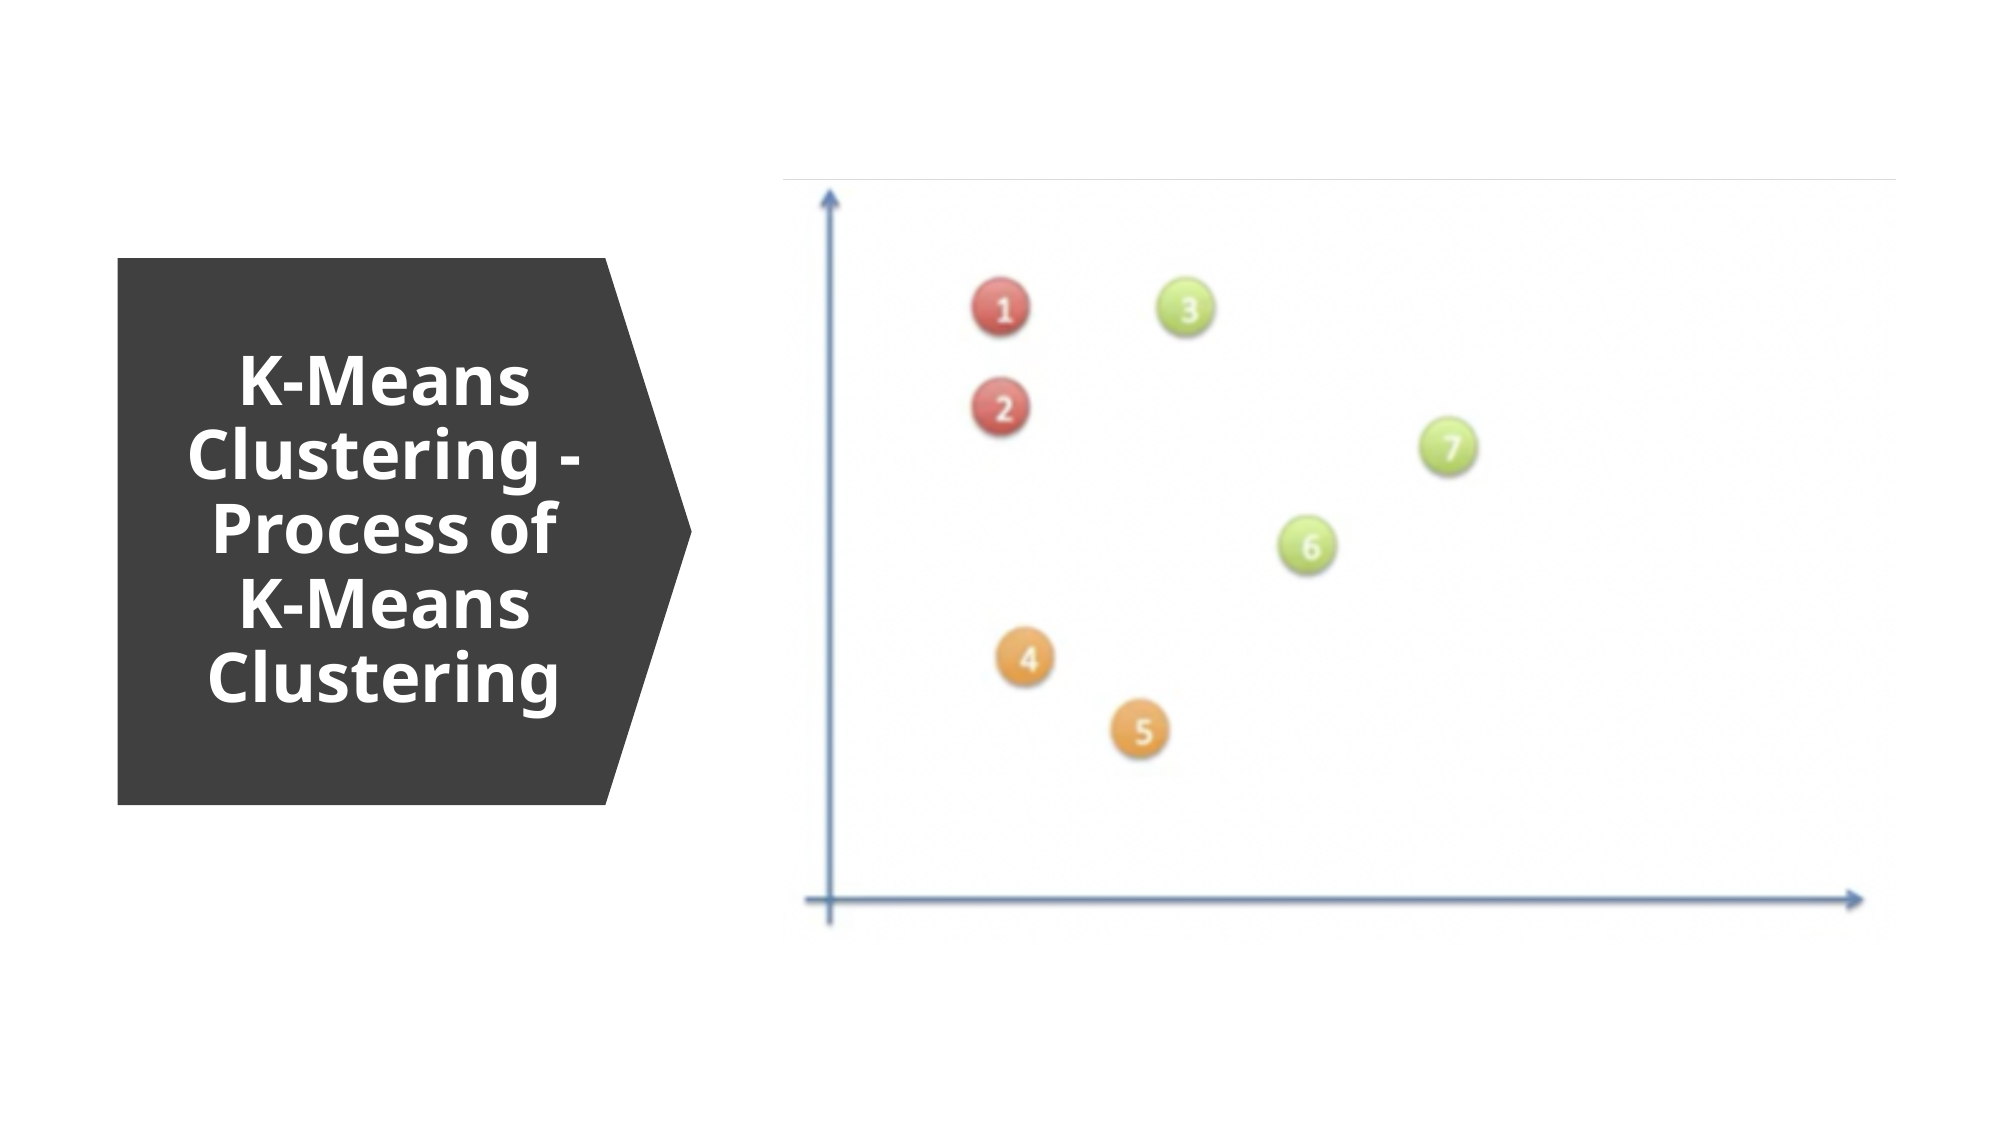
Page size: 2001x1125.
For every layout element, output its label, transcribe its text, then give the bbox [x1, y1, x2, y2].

text_box [116, 257, 693, 807]
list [783, 178, 1896, 946]
title K-Means Clustering - Process of K-Means Clustering [168, 322, 601, 741]
